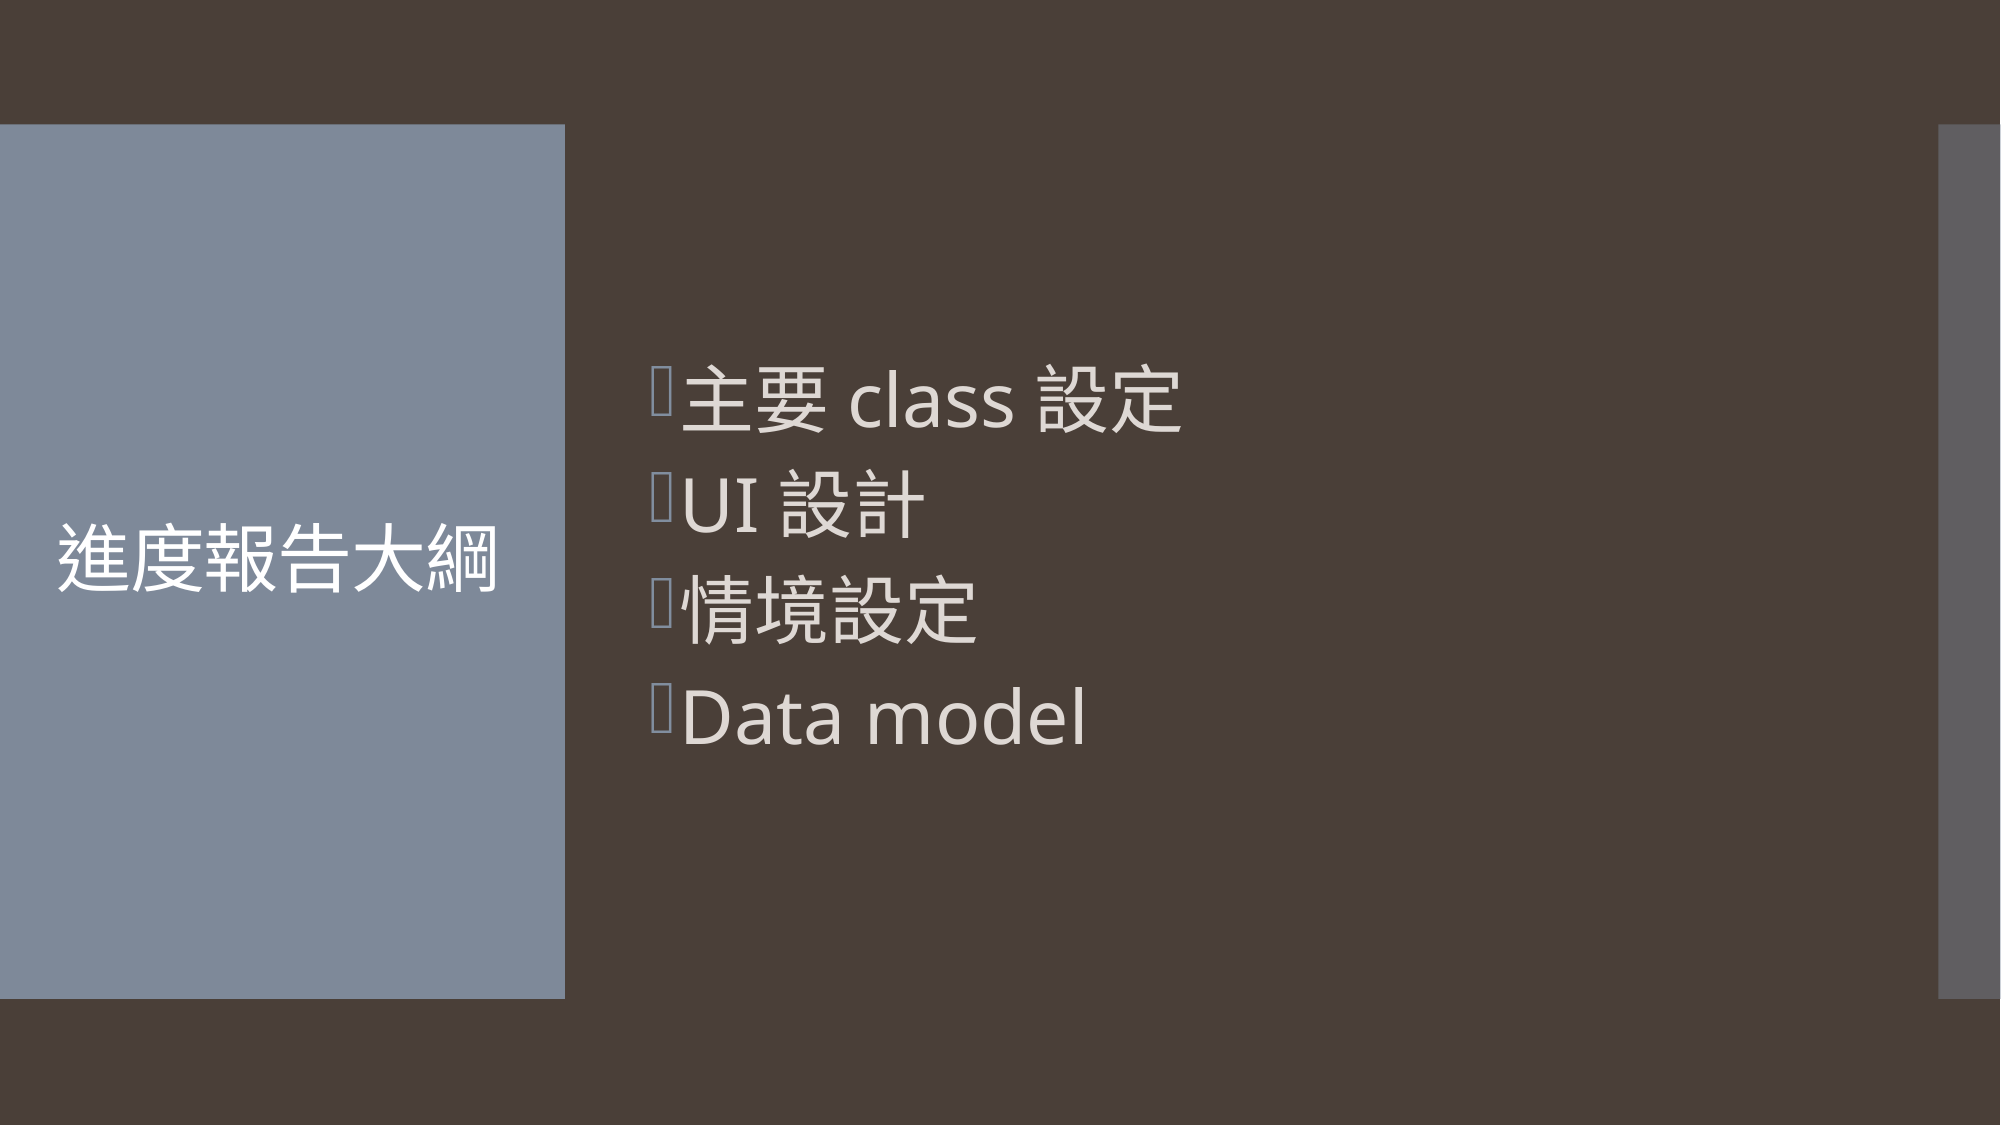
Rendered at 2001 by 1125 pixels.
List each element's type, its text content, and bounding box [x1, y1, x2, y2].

title 進度報告大綱 [41, 184, 525, 940]
list 主要class設定 UI設計 情境設定 Data model [634, 141, 1835, 982]
